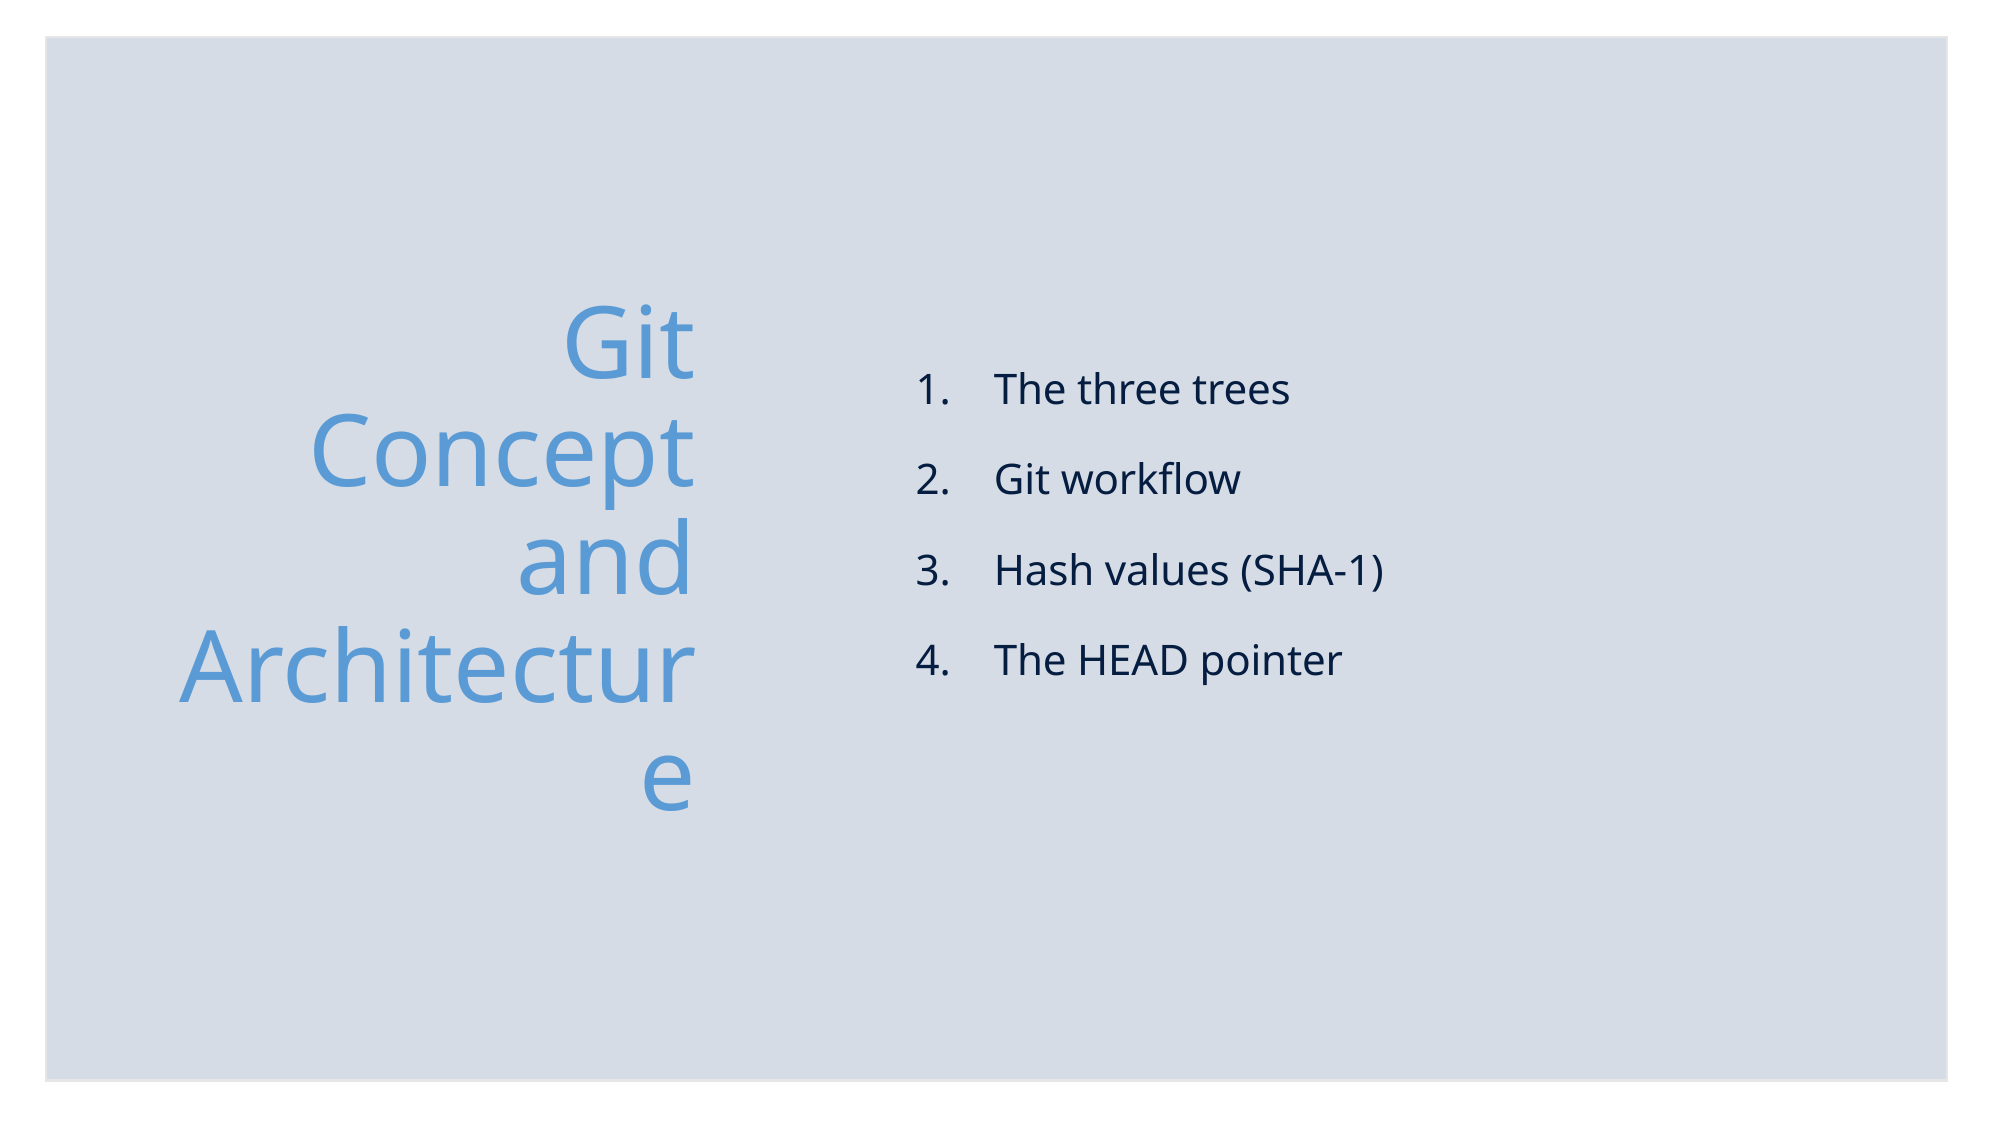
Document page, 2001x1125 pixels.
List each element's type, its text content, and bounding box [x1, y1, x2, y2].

title Git Concept and Architecture [137, 158, 711, 967]
list The three trees Git workflow Hash values (SHA-1) The HEAD pointer [900, 328, 1947, 693]
text_box [45, 36, 1948, 1082]
